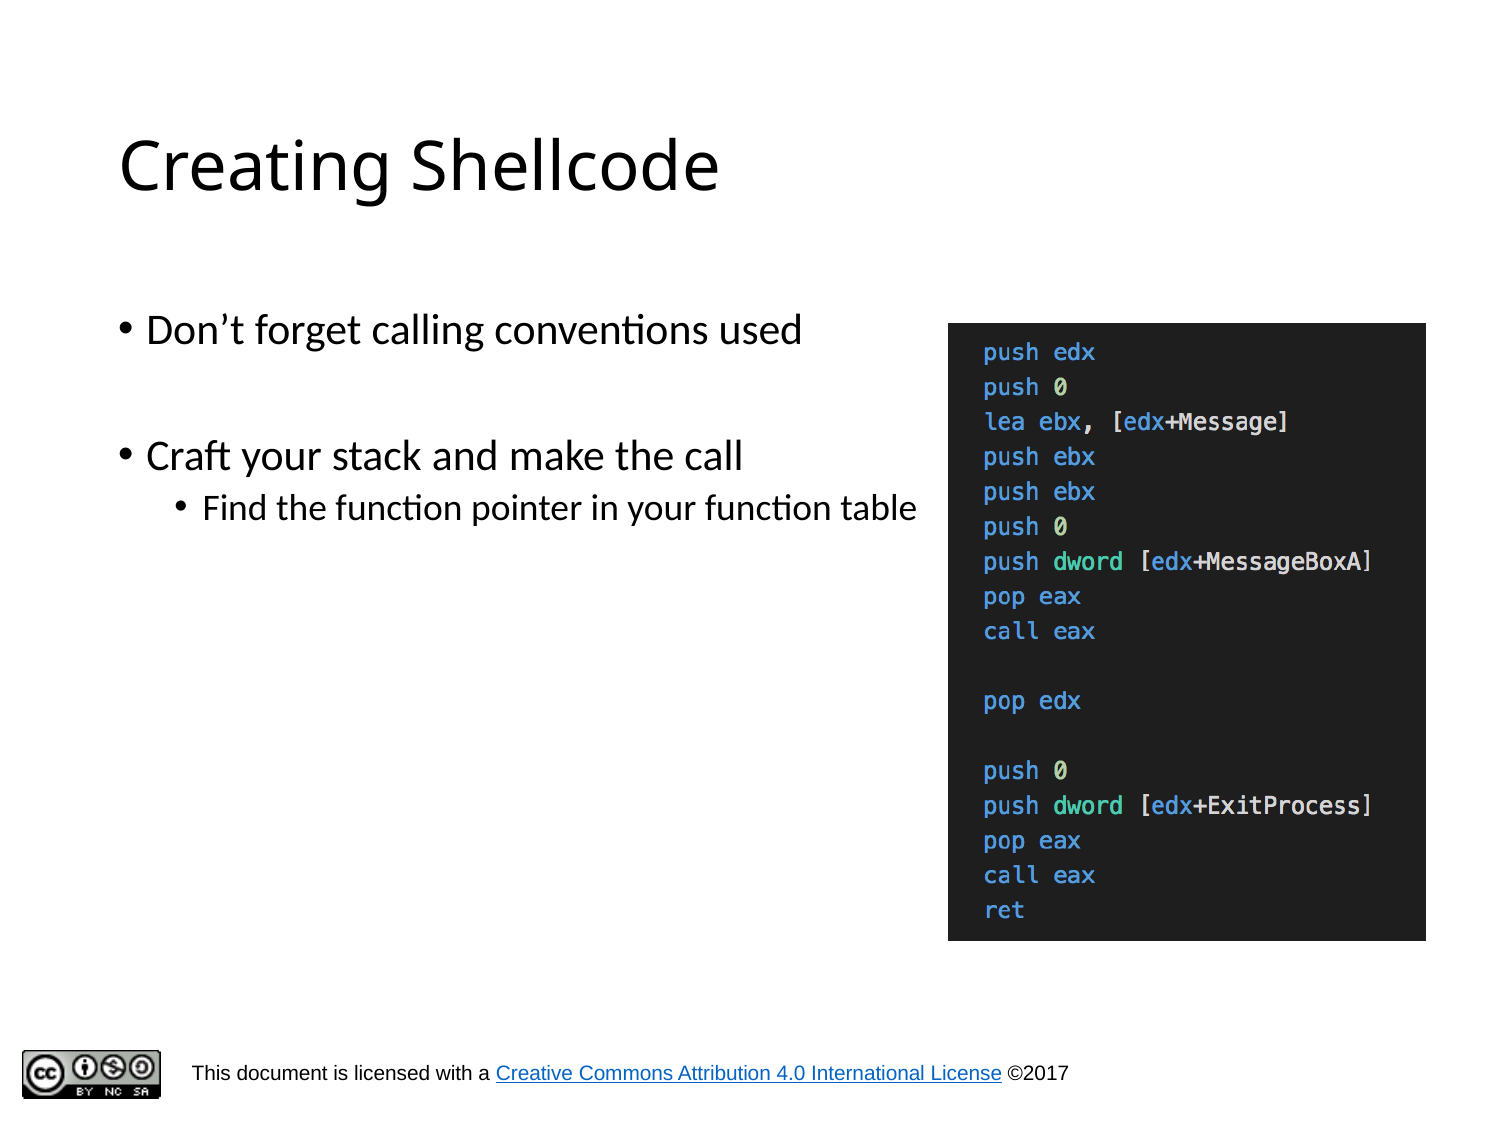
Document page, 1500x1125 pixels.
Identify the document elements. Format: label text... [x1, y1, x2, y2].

title Creating Shellcode [102, 59, 1398, 278]
list Don’t forget calling conventions used Craft your stack and make the call Find the function pointer in your function table [102, 299, 1398, 1014]
picture [22, 1050, 161, 1099]
picture [948, 323, 1426, 941]
